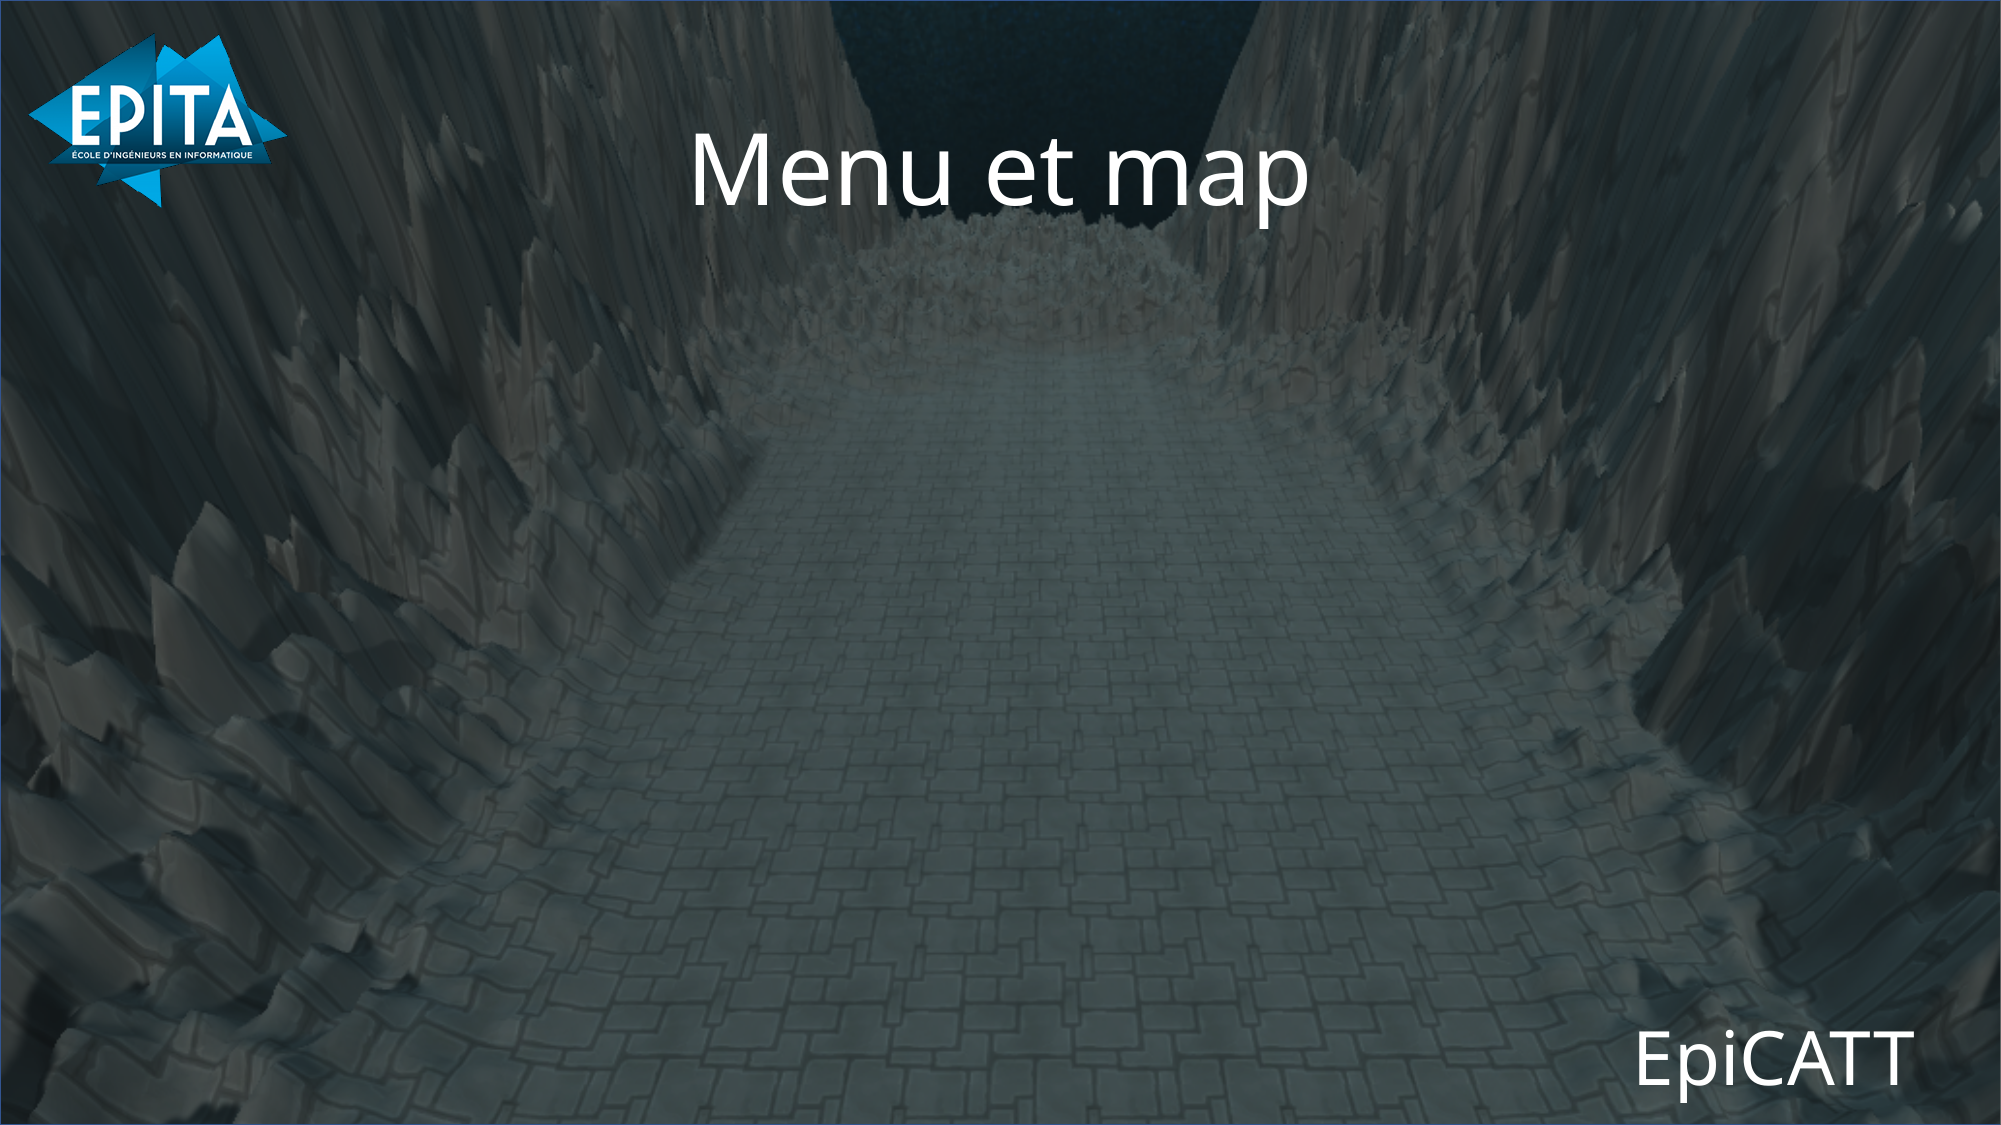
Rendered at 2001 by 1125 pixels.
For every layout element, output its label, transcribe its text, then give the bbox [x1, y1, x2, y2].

picture [0, 0, 2001, 1124]
title Menu et map [137, 111, 1863, 330]
